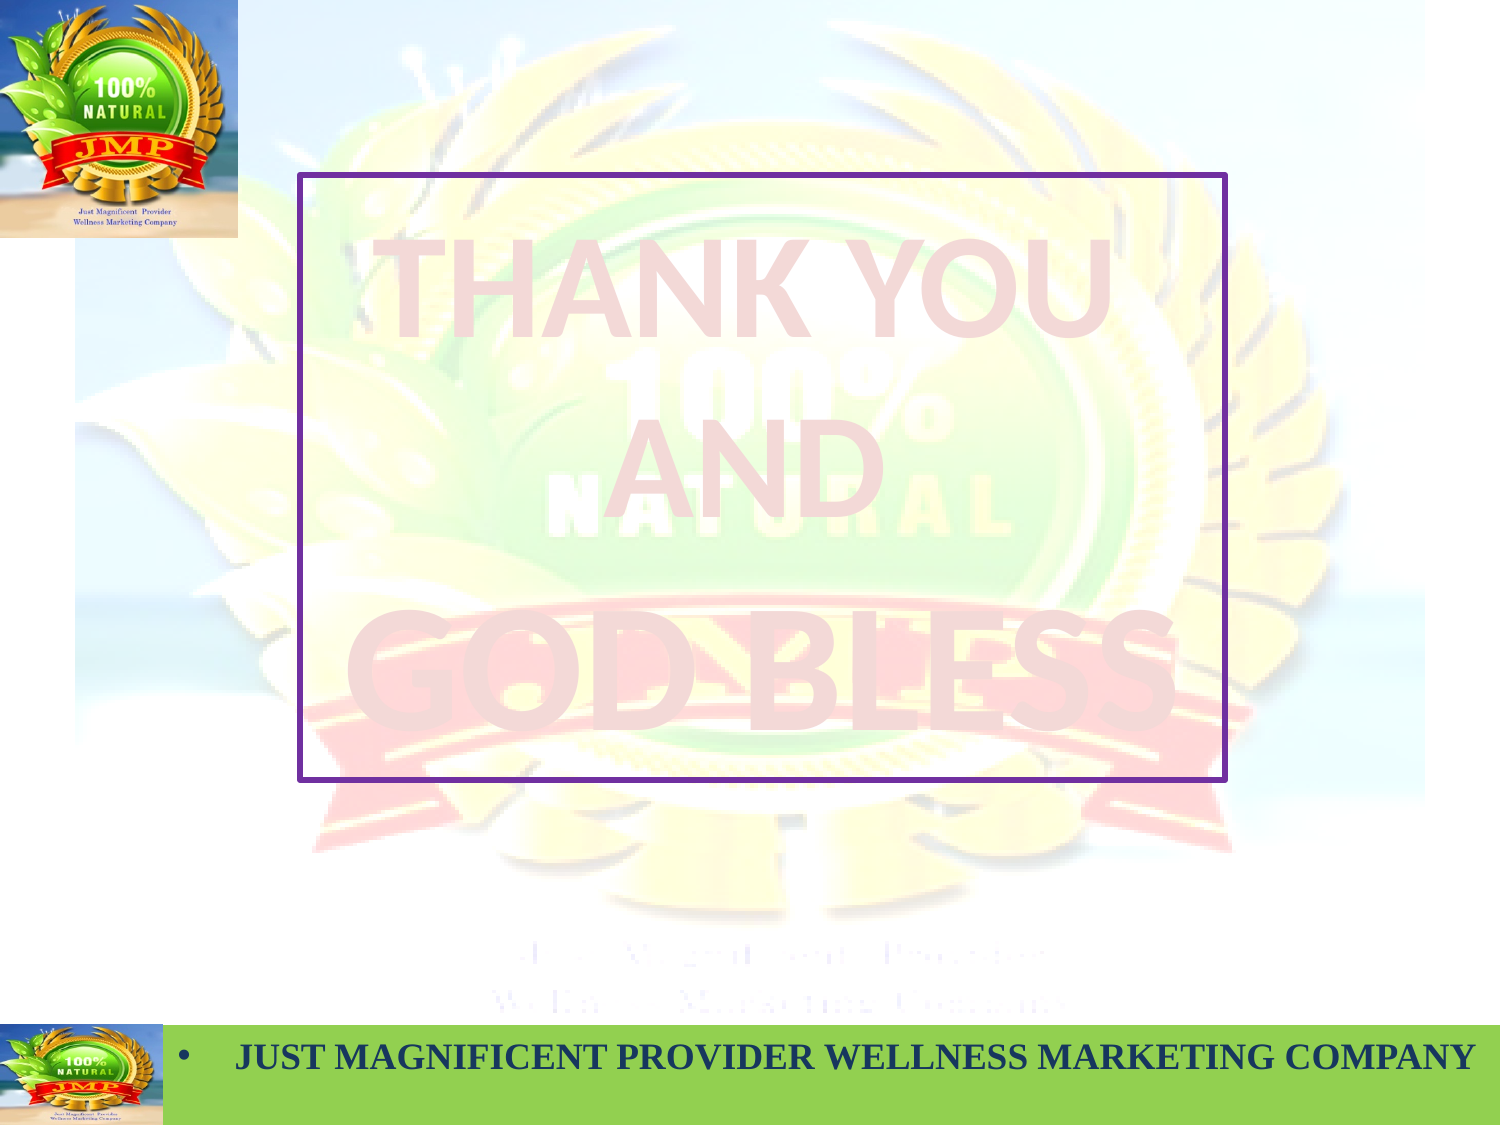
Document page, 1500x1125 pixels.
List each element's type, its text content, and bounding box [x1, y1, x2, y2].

picture [0, 0, 1426, 1125]
text_box JUST MAGNIFICENT PROVIDER WELLNESS MARKETING COMPANY [166, 1025, 1500, 1125]
